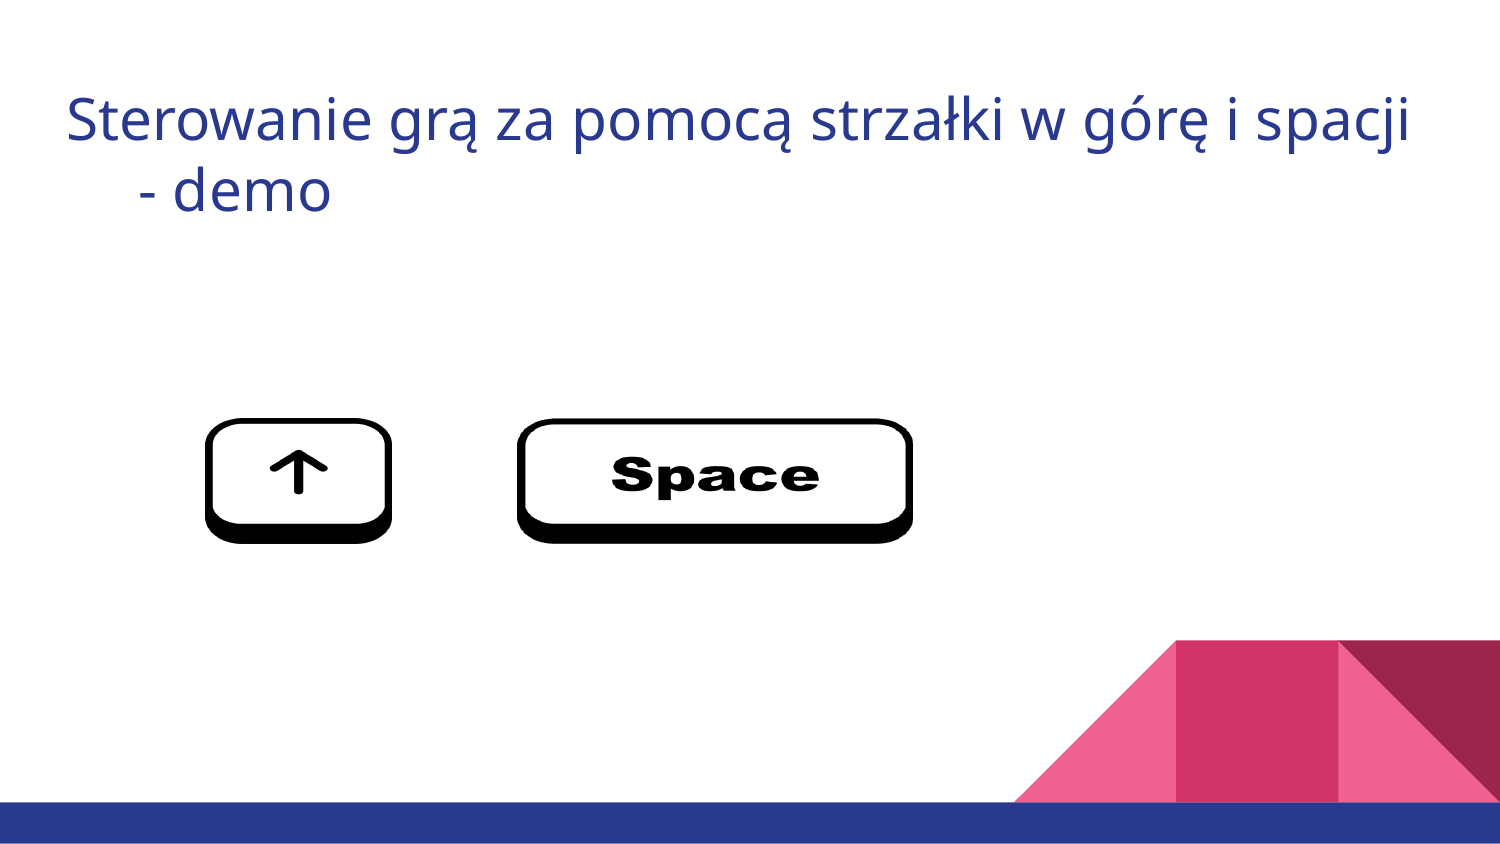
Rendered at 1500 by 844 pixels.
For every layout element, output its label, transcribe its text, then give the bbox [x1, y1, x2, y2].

title Sterowanie grą za pomocą strzałki w górę i spacji - demo [51, 67, 1449, 305]
picture [204, 417, 393, 545]
picture [517, 417, 913, 545]
